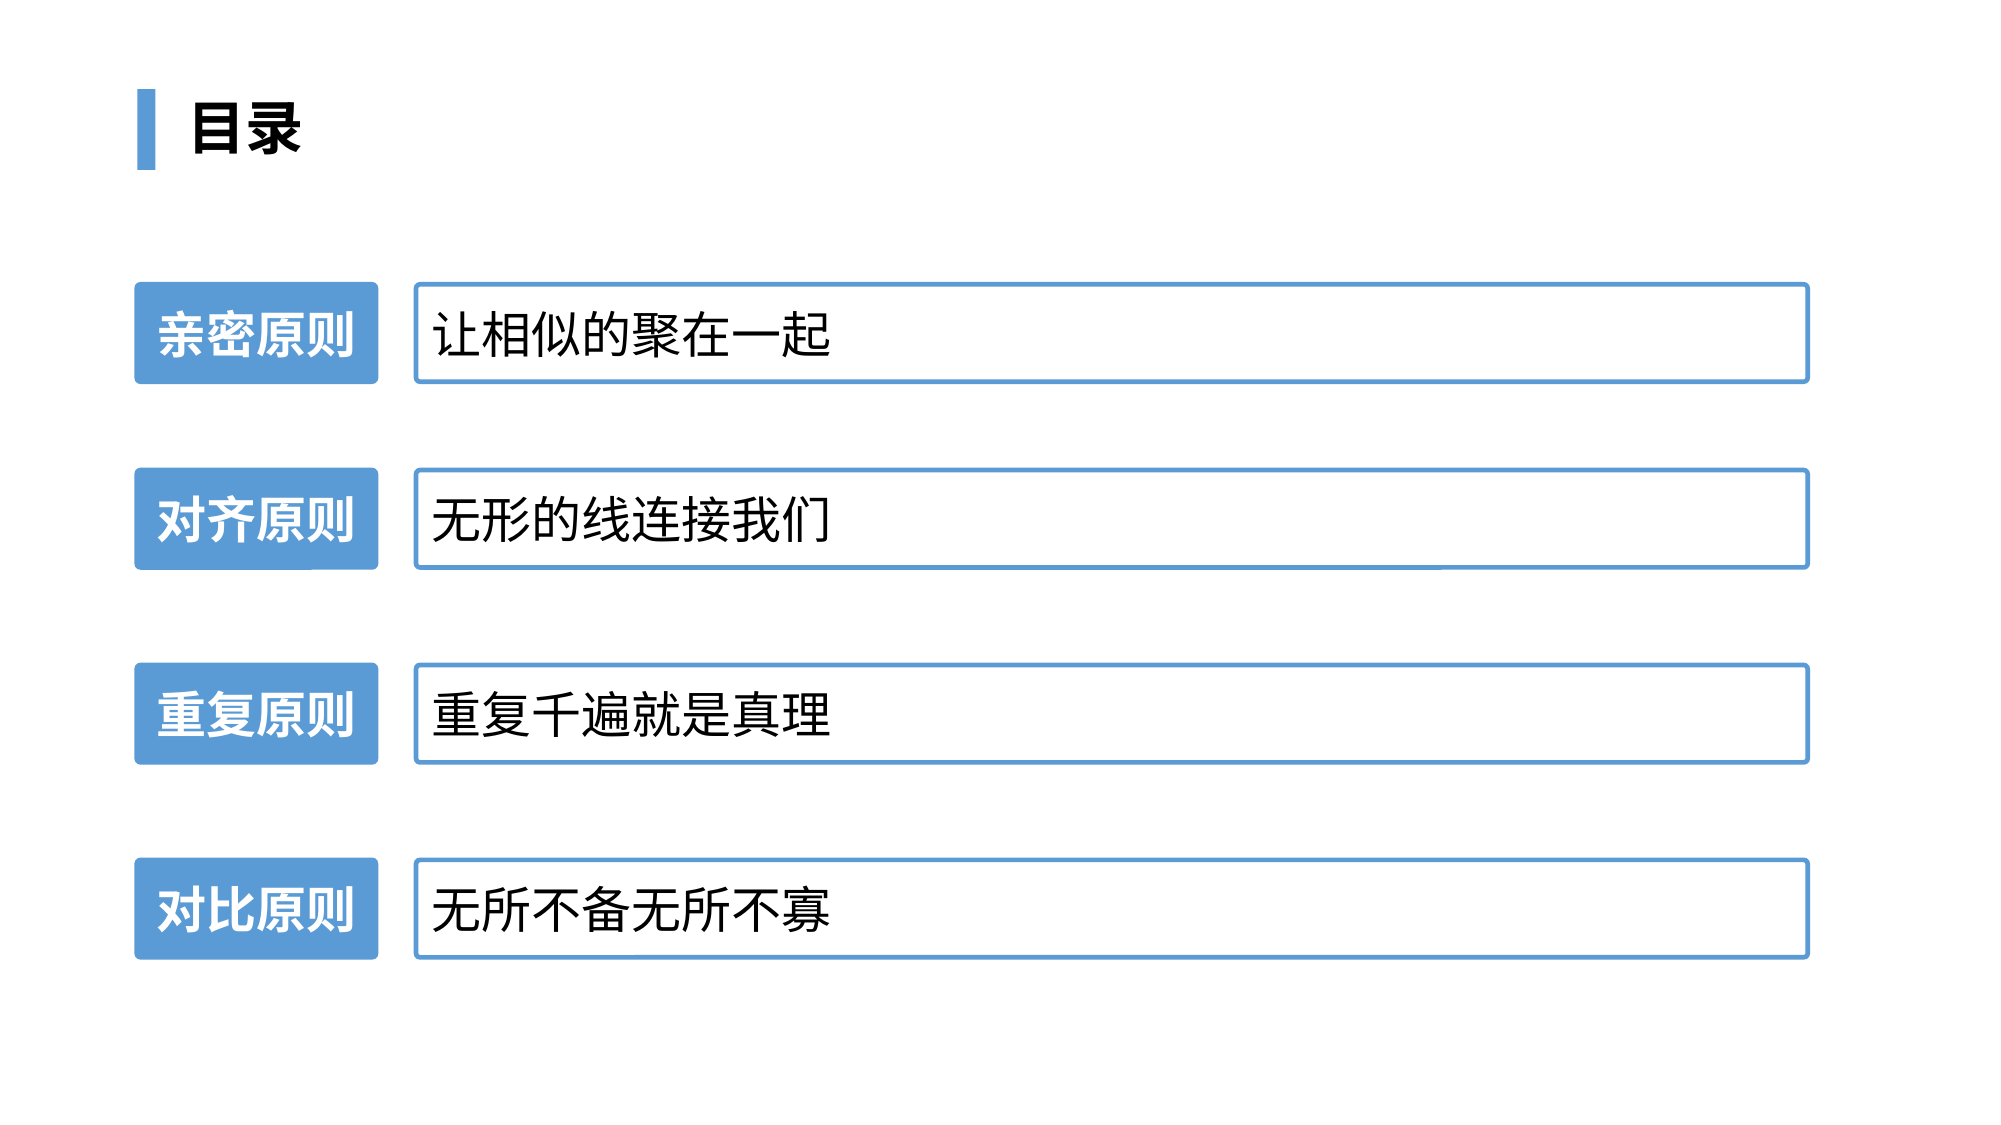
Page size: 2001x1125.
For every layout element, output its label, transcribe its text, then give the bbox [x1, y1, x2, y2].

text_box 重复千遍就是真理 [415, 663, 1809, 764]
text_box 亲密原则 [135, 283, 378, 383]
text_box 重复原则 [135, 663, 378, 764]
text_box 对比原则 [135, 858, 378, 959]
text_box 让相似的聚在一起 [415, 283, 1809, 383]
text_box 无形的线连接我们 [415, 468, 1809, 569]
text_box 对齐原则 [135, 468, 378, 569]
text_box 无所不备无所不寡 [415, 858, 1809, 959]
title 目录 [172, 90, 1863, 171]
